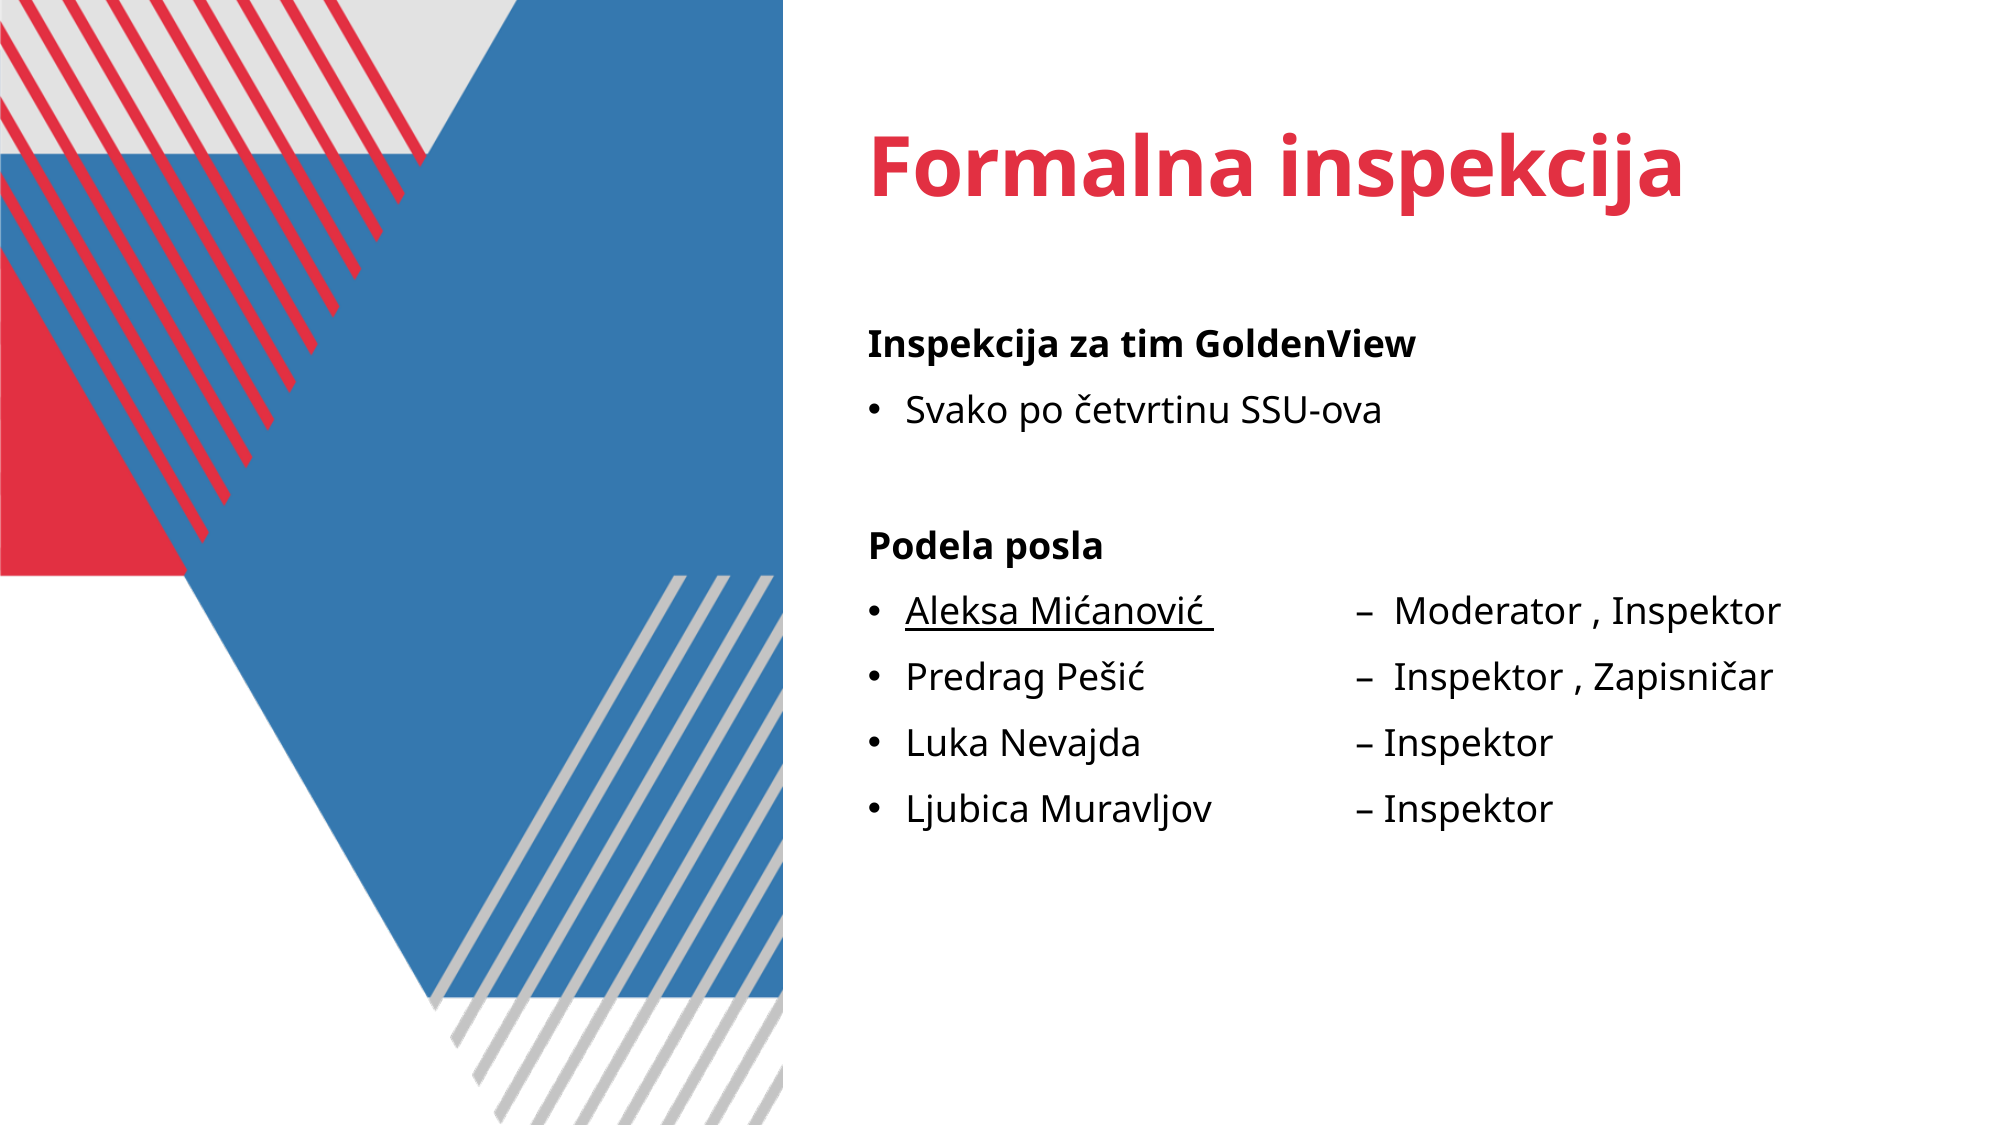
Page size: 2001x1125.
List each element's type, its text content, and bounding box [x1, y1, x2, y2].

list Inspekcija za tim GoldenView Svako po četvrtinu SSU-ova Podela posla Aleksa Mićanović – Moderator , Inspektor Predrag Pešić – Inspektor , Zapisničar Luka Nevajda – Inspektor Ljubica Muravljov – Inspektor [852, 312, 1916, 850]
title Formalna inspekcija [852, 117, 1916, 312]
picture [0, 0, 783, 1125]
